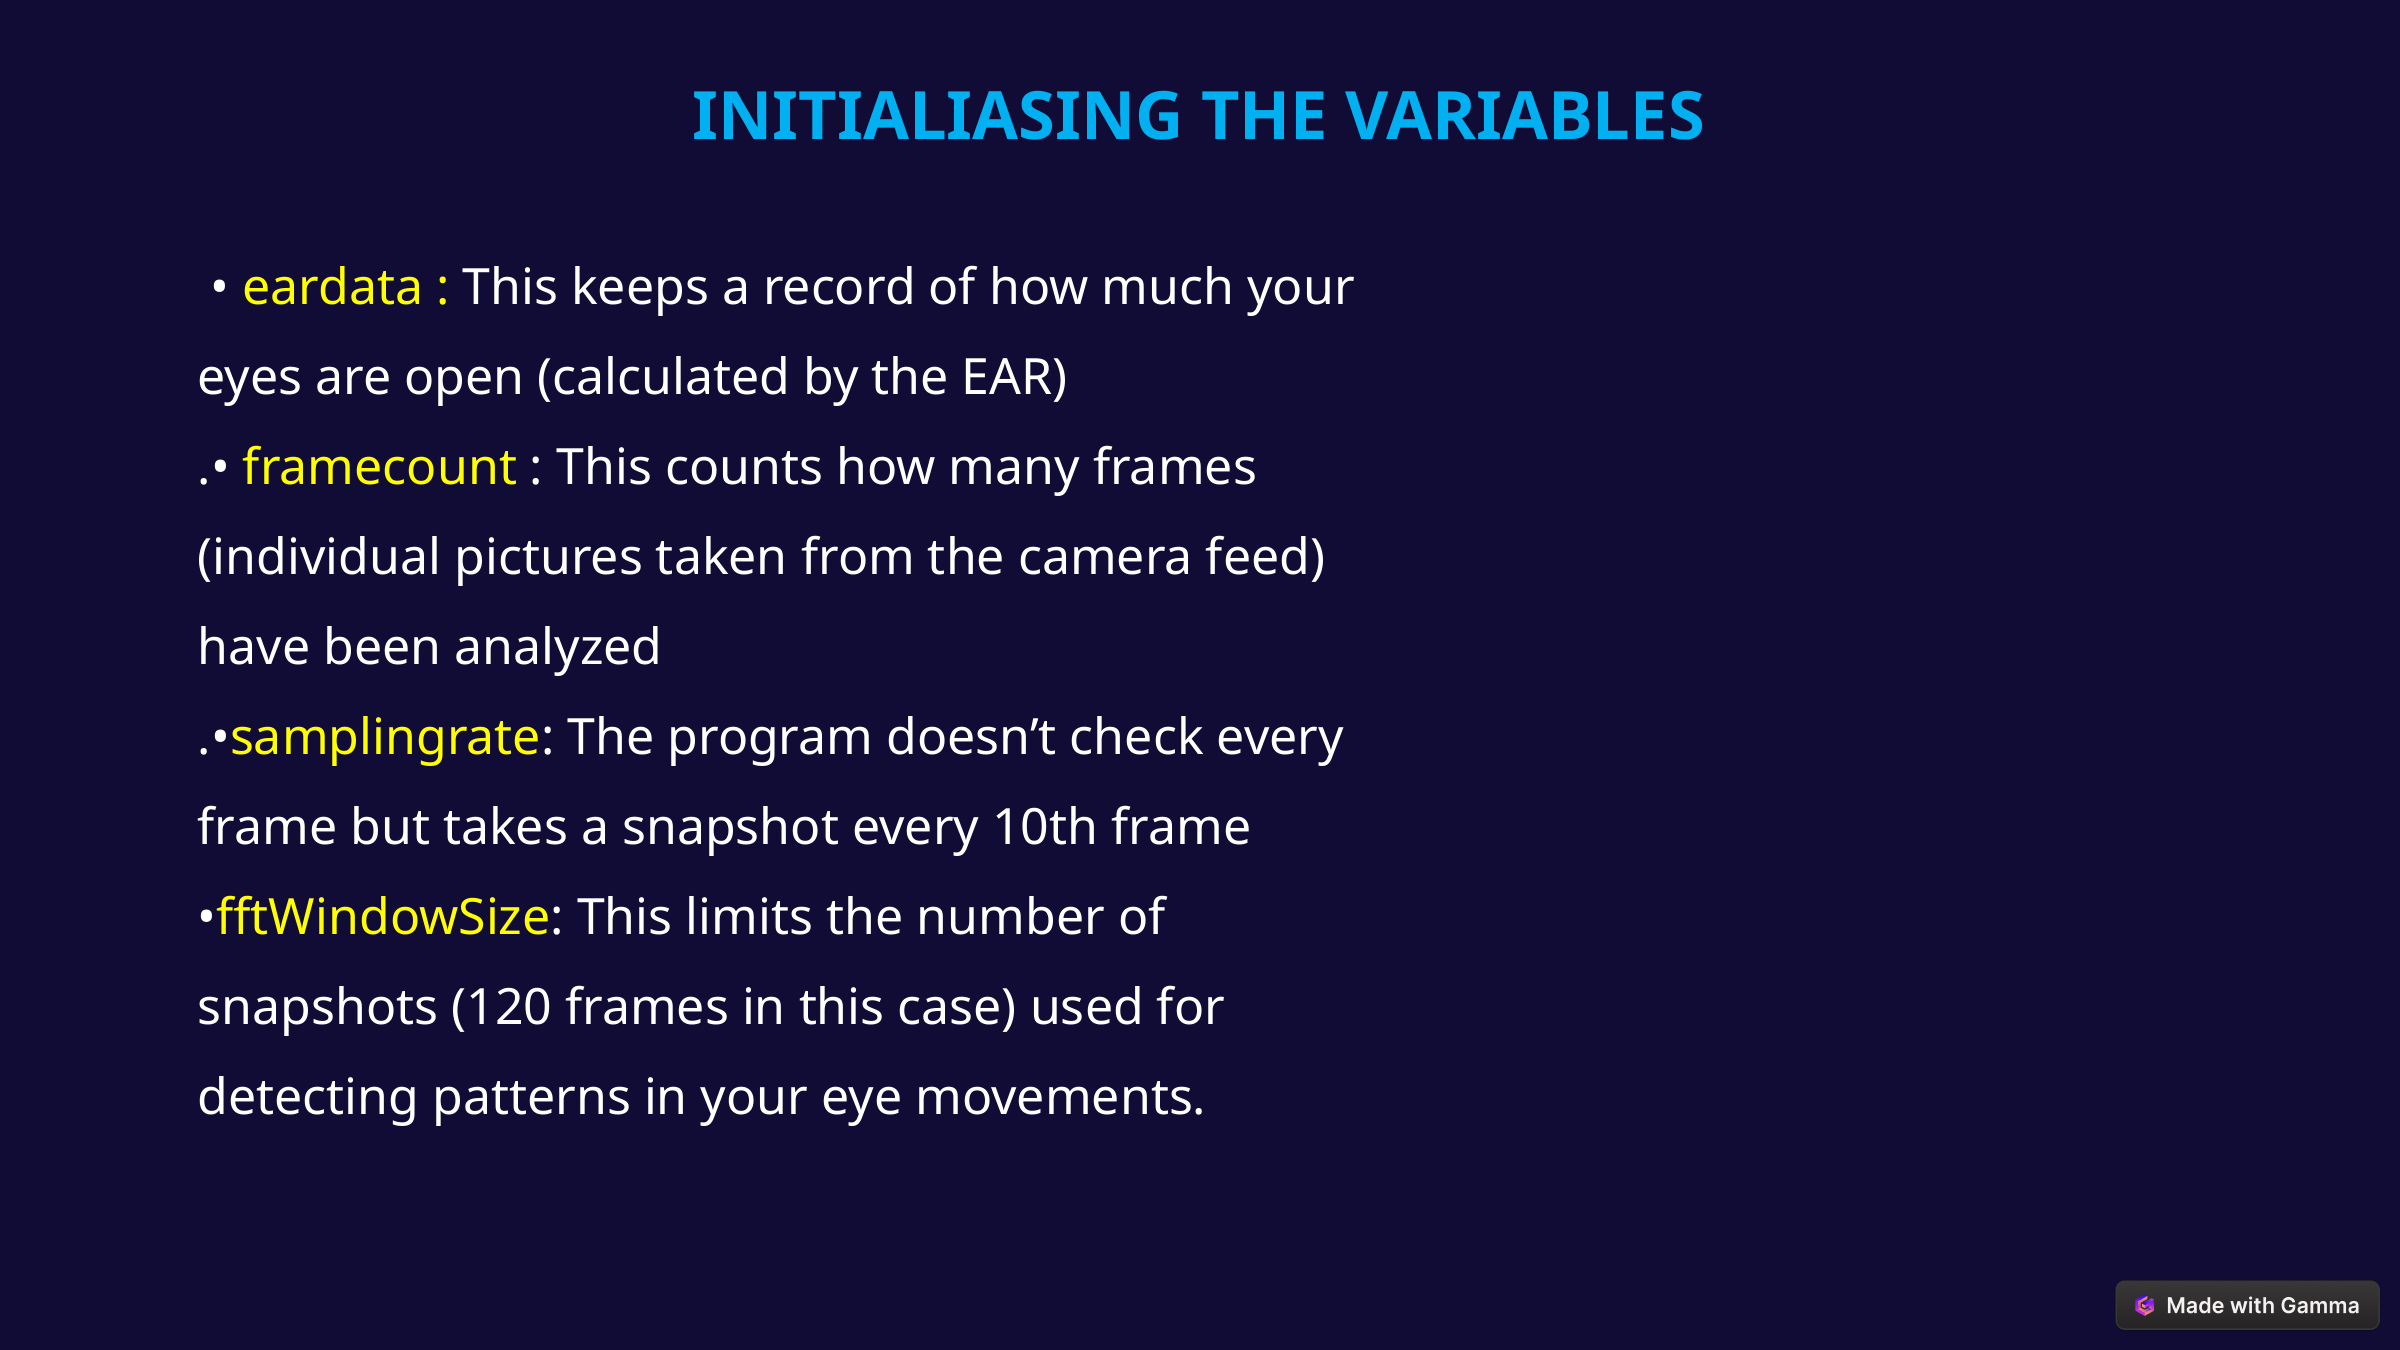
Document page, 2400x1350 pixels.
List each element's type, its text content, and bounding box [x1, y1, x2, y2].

picture [2106, 1271, 2389, 1339]
text_box • eardata : This keeps a record of how much your eyes are open (calculated by the EAR) .• framecount : This counts how many frames (individual pictures taken from the camera feed) have been analyzed .•samplingrate: The program doesn’t check every frame but takes a snapshot every 10th frame •fftWindowSize: This limits the number of snapshots (120 frames in this case) used for detecting patterns in your eye movements. [182, 216, 1383, 1132]
text_box INITIALIASING THE VARIABLES [677, 65, 1723, 161]
